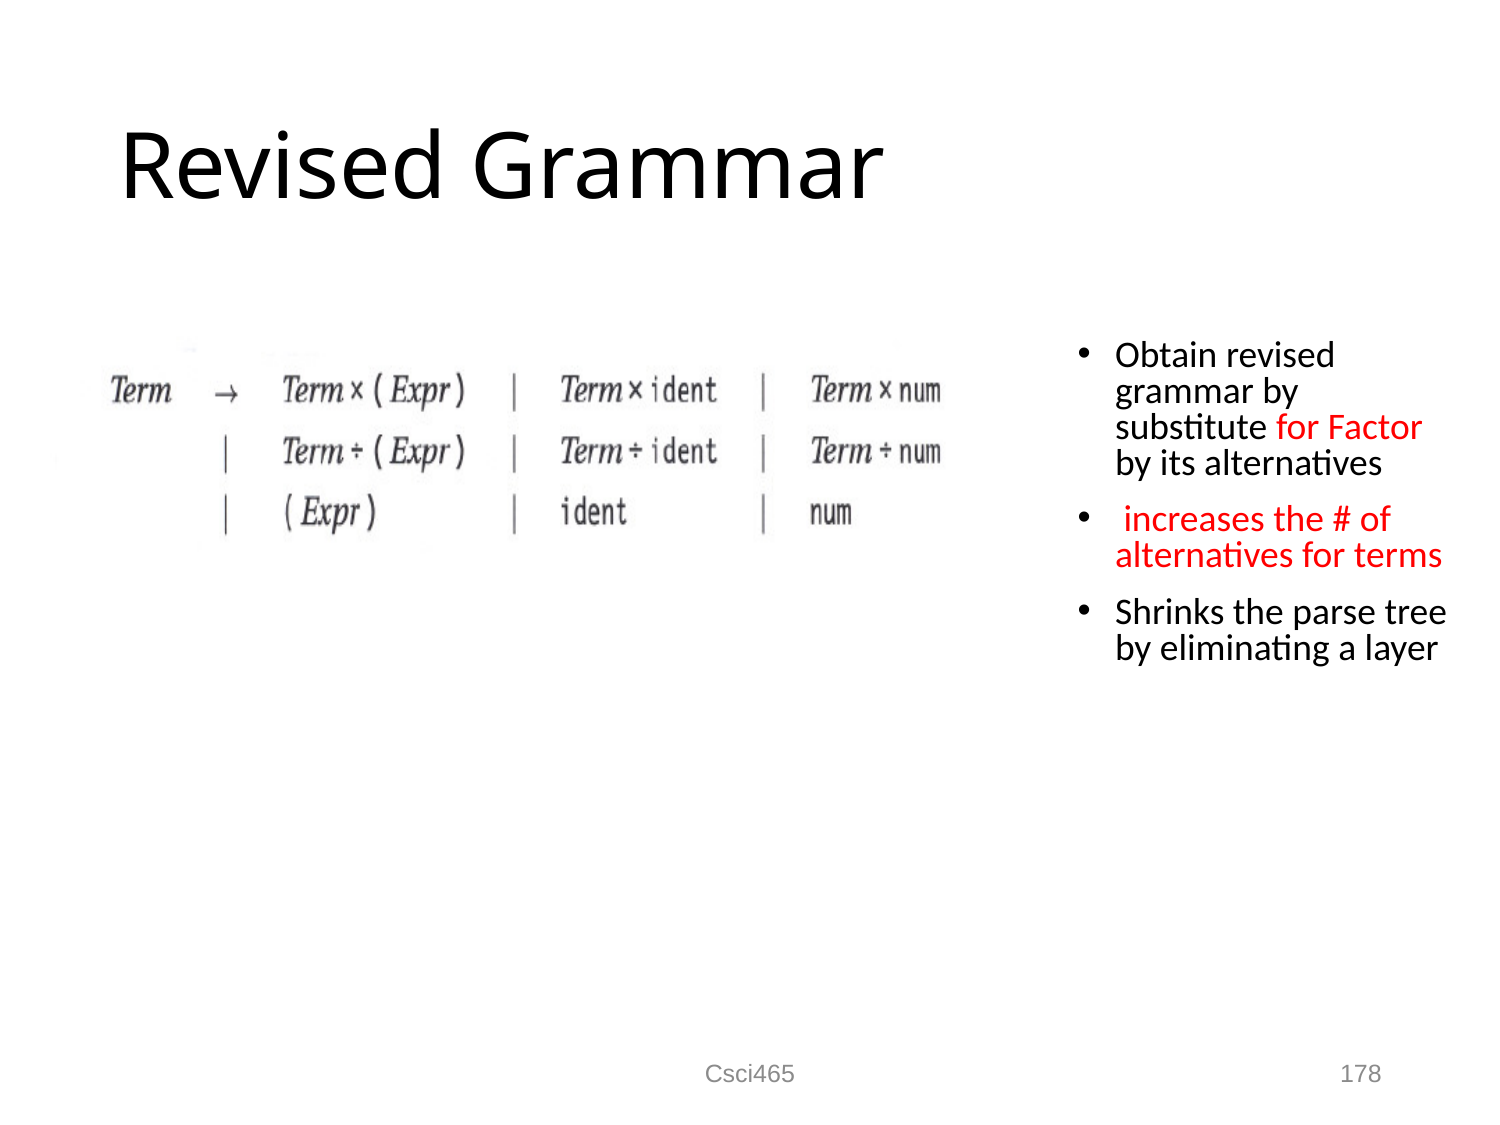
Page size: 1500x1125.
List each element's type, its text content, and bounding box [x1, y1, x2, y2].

footer Csci465 [496, 1042, 1004, 1103]
title Revised Grammar [103, 59, 1397, 278]
slide_number 178 [1059, 1042, 1397, 1103]
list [49, 324, 1076, 588]
list Obtain revised grammar by substitute for Factor by its alternatives increases the # of alternatives for terms Shrinks the parse tree by eliminating a layer [1062, 331, 1469, 1006]
